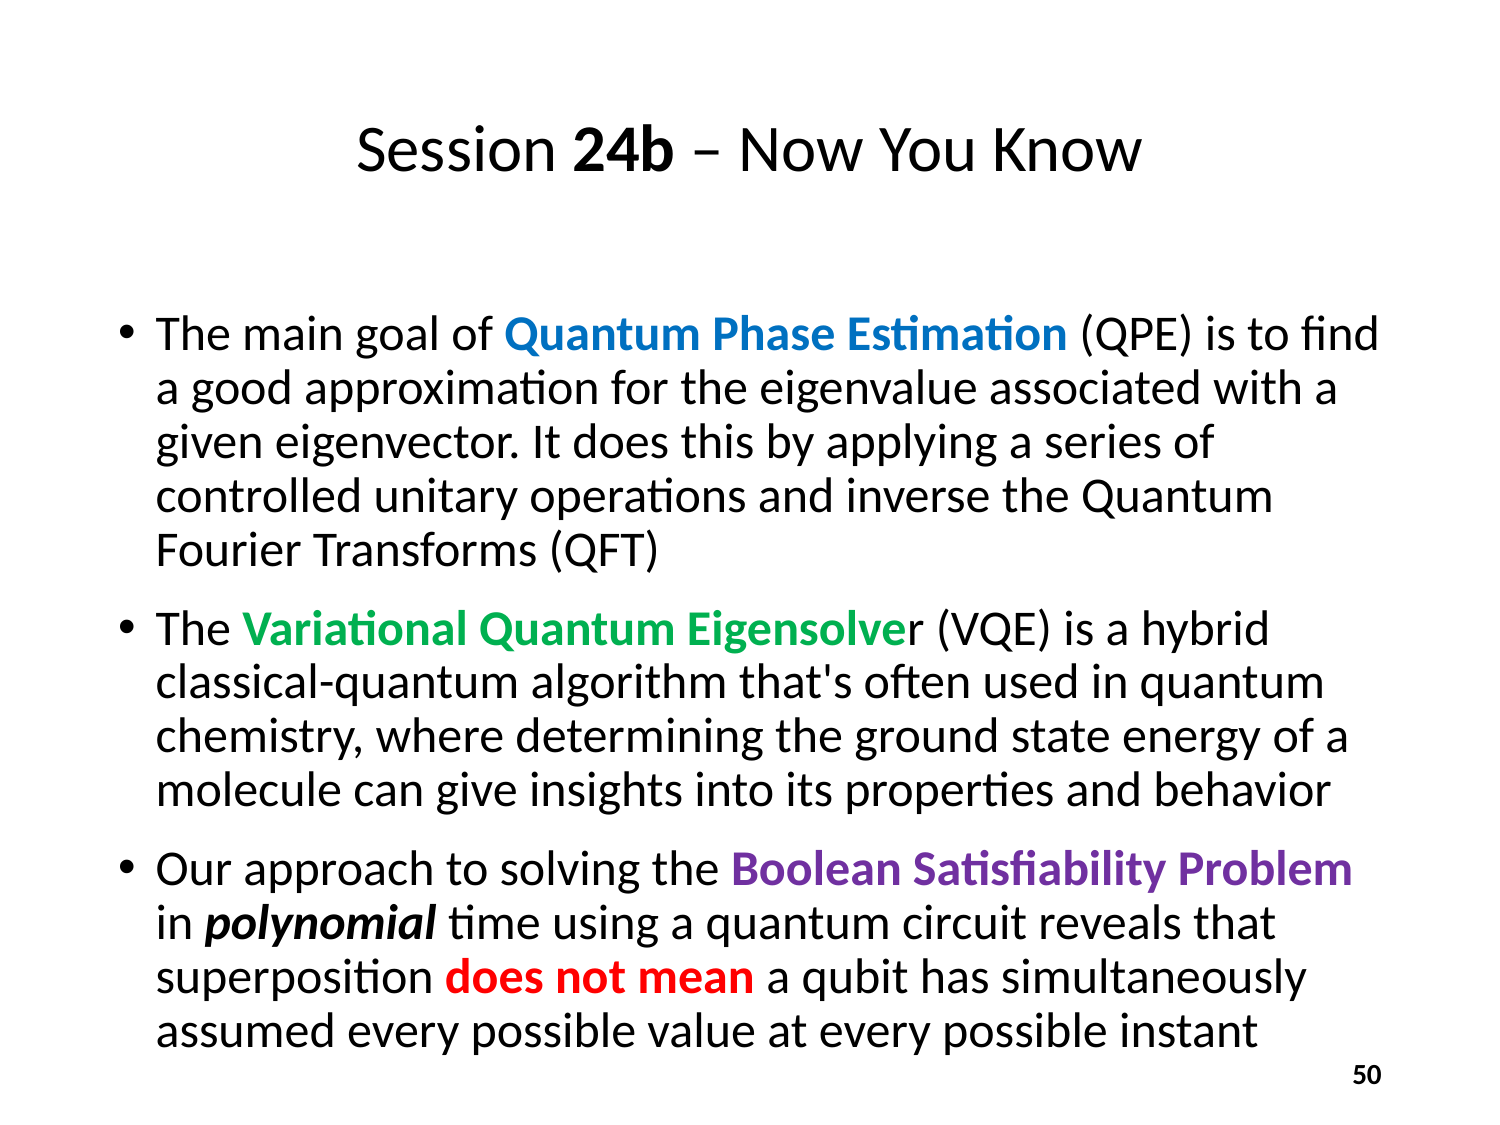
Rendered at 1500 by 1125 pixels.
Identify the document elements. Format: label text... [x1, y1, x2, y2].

slide_number 50 [1059, 1042, 1397, 1103]
list The main goal of Quantum Phase Estimation (QPE) is to find a good approximation for the eigenvalue associated with a given eigenvector. It does this by applying a series of controlled unitary operations and inverse the Quantum Fourier Transforms (QFT) The Variational Quantum Eigensolver (VQE) is a hybrid classical-quantum algorithm that's often used in quantum chemistry, where determining the ground state energy of a molecule can give insights into its properties and behavior Our approach to solving the Boolean Satisfiability Problem in polynomial time using a quantum circuit reveals that superposition does not mean a qubit has simultaneously assumed every possible value at every possible instant [103, 299, 1397, 1054]
title Session 24b – Now You Know [103, 59, 1397, 241]
